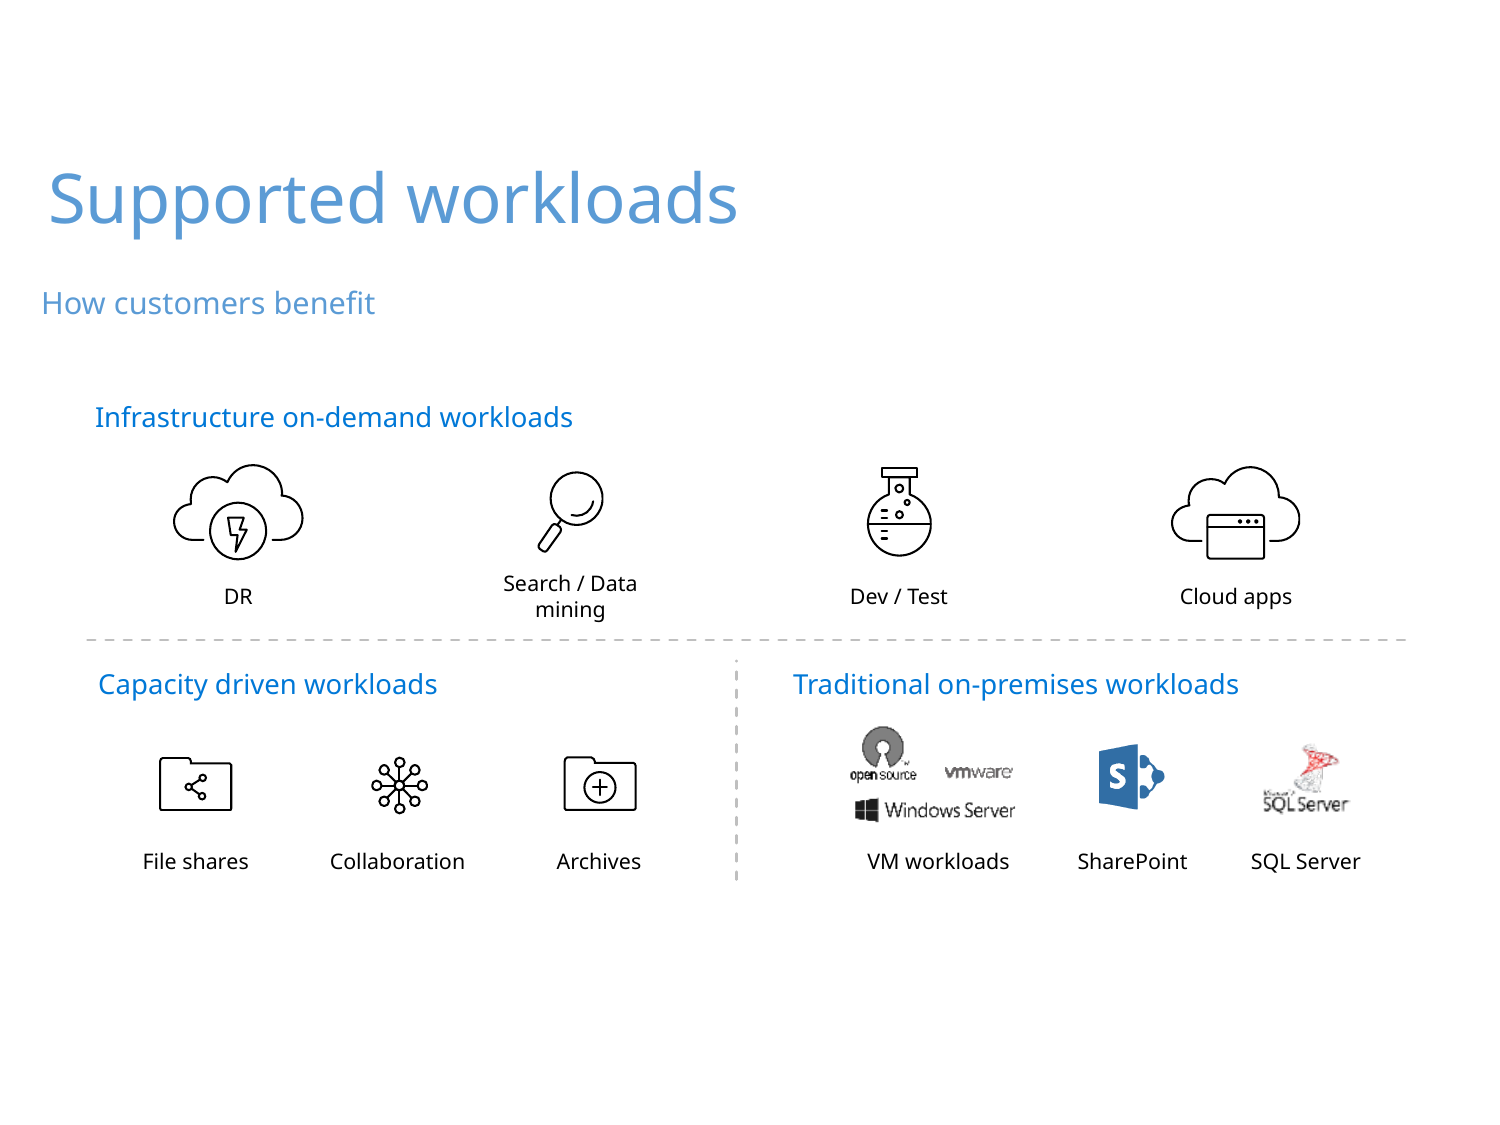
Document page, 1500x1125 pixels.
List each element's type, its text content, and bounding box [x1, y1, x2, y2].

picture [847, 723, 920, 787]
text_box File shares [97, 821, 295, 901]
text_box How customers benefit [41, 282, 979, 339]
title Supported workloads [33, 127, 1468, 275]
picture [846, 788, 1028, 832]
text_box Cloud apps [1134, 571, 1338, 621]
picture [158, 757, 233, 811]
picture [1052, 726, 1207, 825]
picture [944, 767, 1014, 779]
text_box Archives [503, 821, 695, 901]
text_box SQL Server [1204, 821, 1408, 901]
text_box SharePoint [1031, 821, 1204, 901]
text_box Collaboration [296, 821, 499, 901]
text_box DR [144, 571, 332, 621]
picture [371, 756, 428, 815]
text_box [1254, 729, 1362, 819]
picture [866, 466, 932, 557]
text_box Traditional on-premises workloads [750, 643, 1283, 723]
text_box Dev / Test [797, 571, 1001, 621]
picture [172, 463, 304, 560]
text_box Capacity driven workloads [2, 643, 533, 723]
picture [537, 470, 604, 553]
picture [1170, 465, 1301, 560]
text_box Search / Data mining [469, 571, 672, 621]
text_box VM workloads [837, 821, 1031, 901]
picture [563, 756, 638, 812]
text_box Infrastructure on-demand workloads [68, 377, 601, 456]
picture [1263, 743, 1351, 815]
